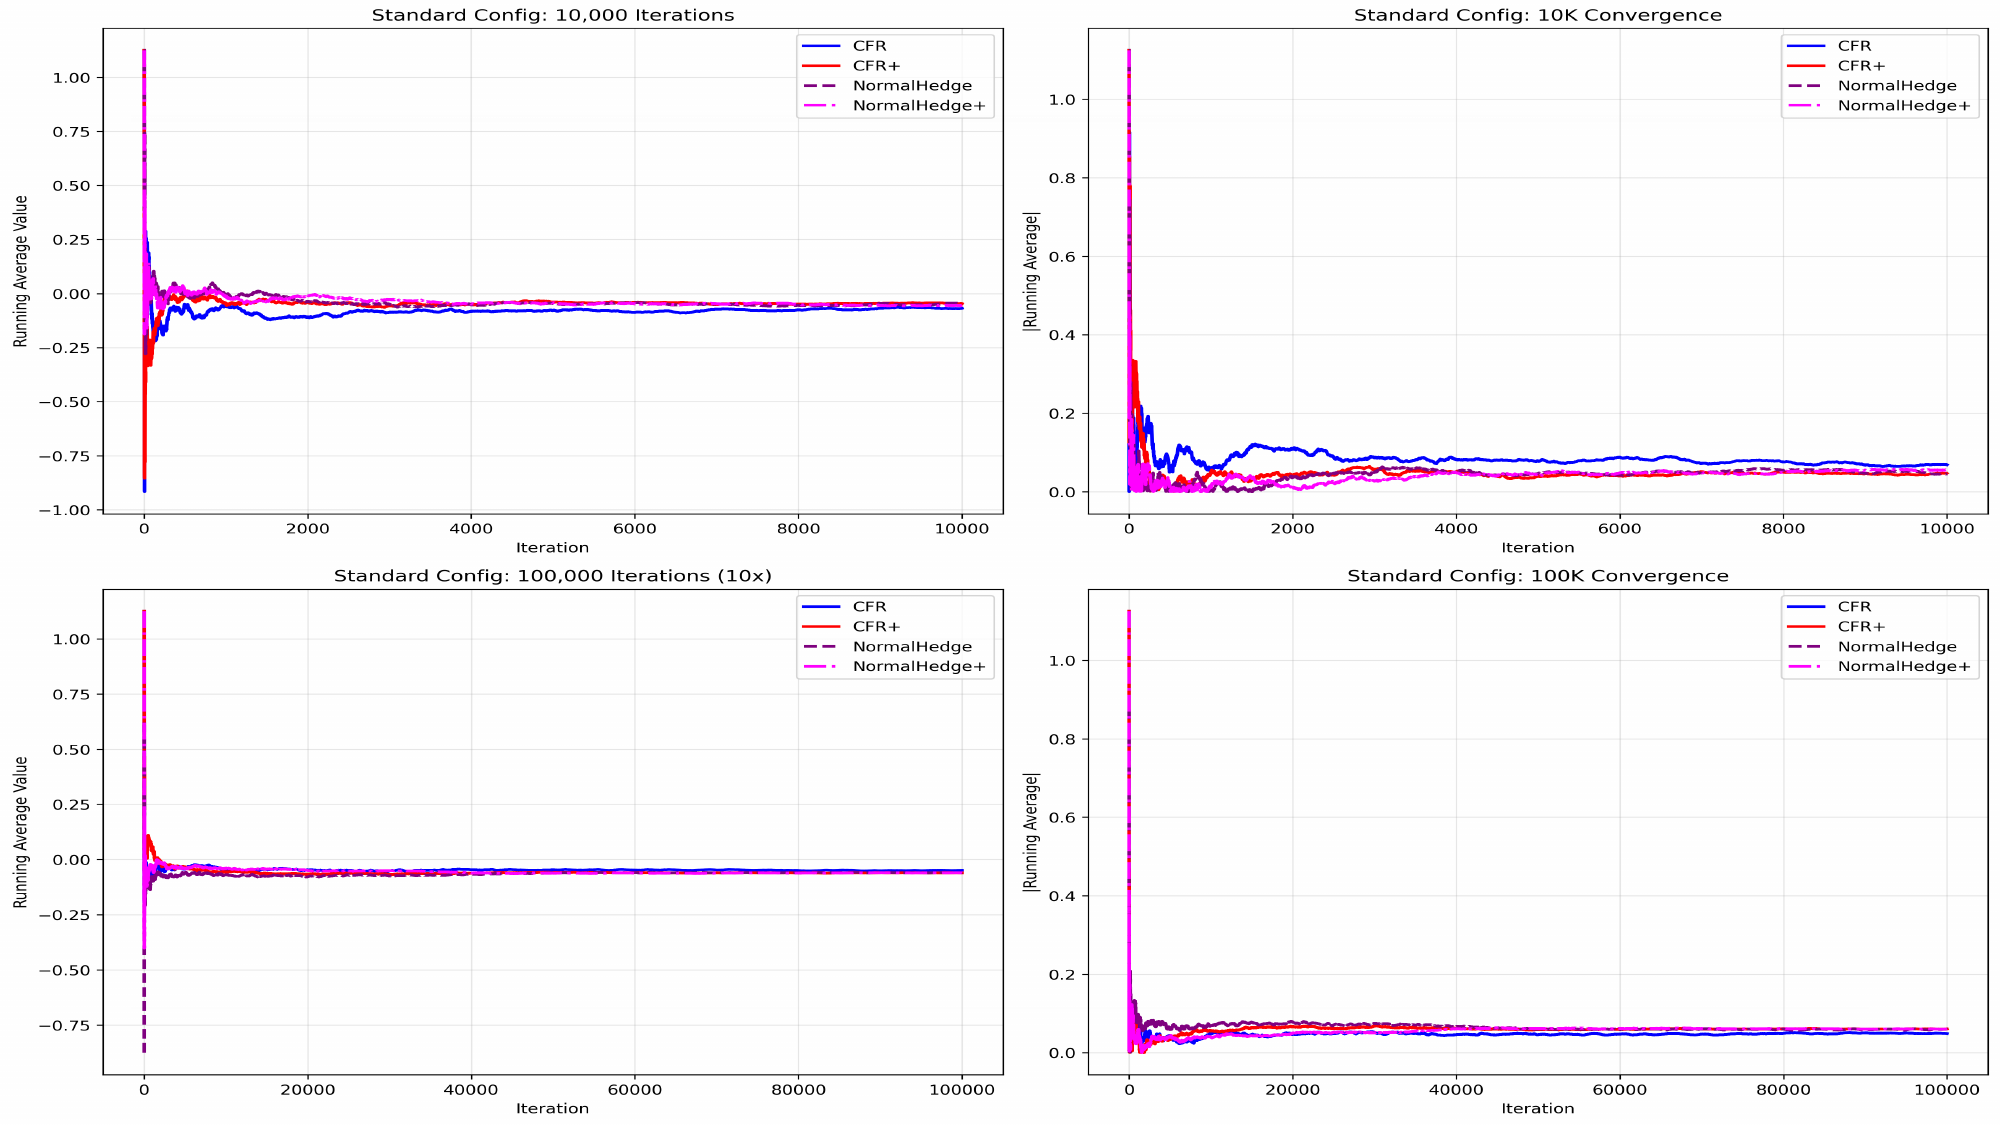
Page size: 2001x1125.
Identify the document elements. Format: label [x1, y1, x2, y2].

list [0, 0, 2000, 1125]
